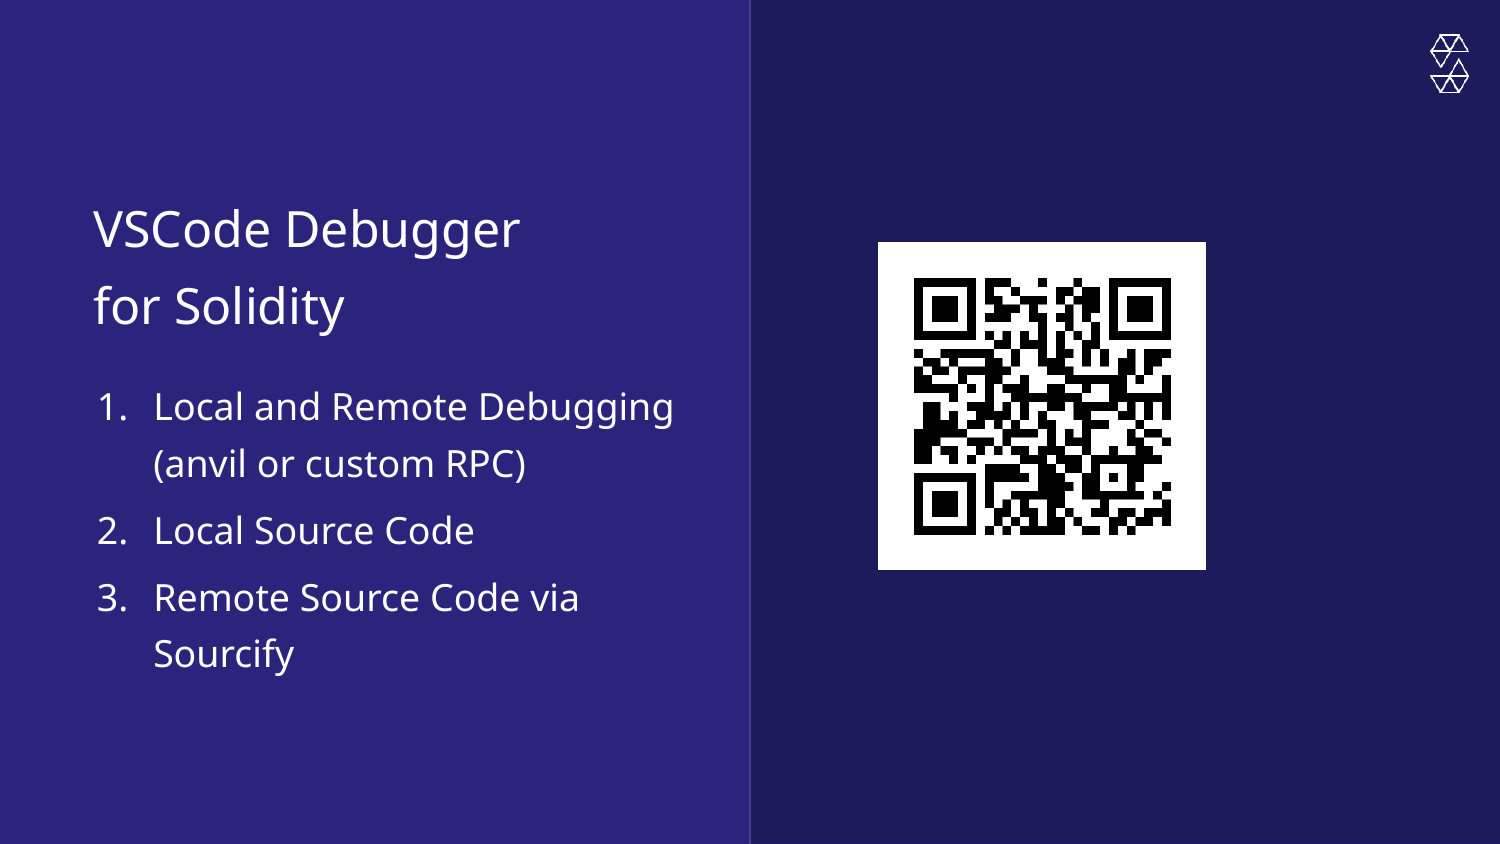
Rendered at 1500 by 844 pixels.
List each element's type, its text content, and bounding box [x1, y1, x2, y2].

picture [1430, 34, 1469, 93]
text_box VSCode Debugger for Solidity [85, 172, 740, 343]
picture [878, 241, 1206, 570]
text_box [752, 0, 1500, 844]
text_box Local and Remote Debugging (anvil or custom RPC) Local Source Code Remote Source Code via Sourcify [89, 363, 736, 683]
